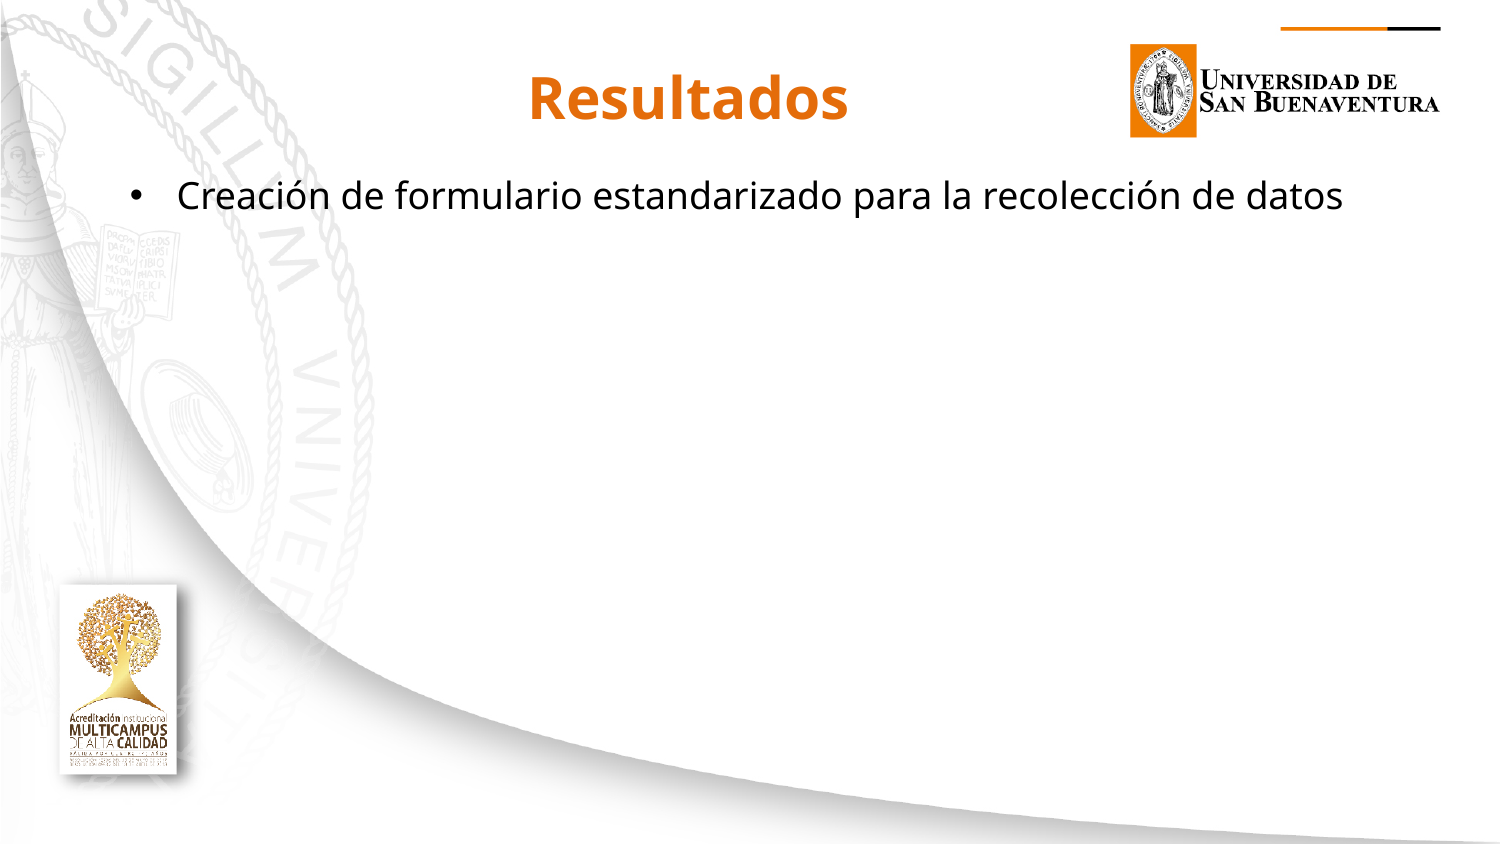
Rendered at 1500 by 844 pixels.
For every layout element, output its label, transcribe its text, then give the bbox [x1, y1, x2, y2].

list Resultados [429, 53, 949, 139]
picture [0, 0, 1500, 844]
text_box Creación de formulario estandarizado para la recolección de datos [114, 164, 1405, 225]
